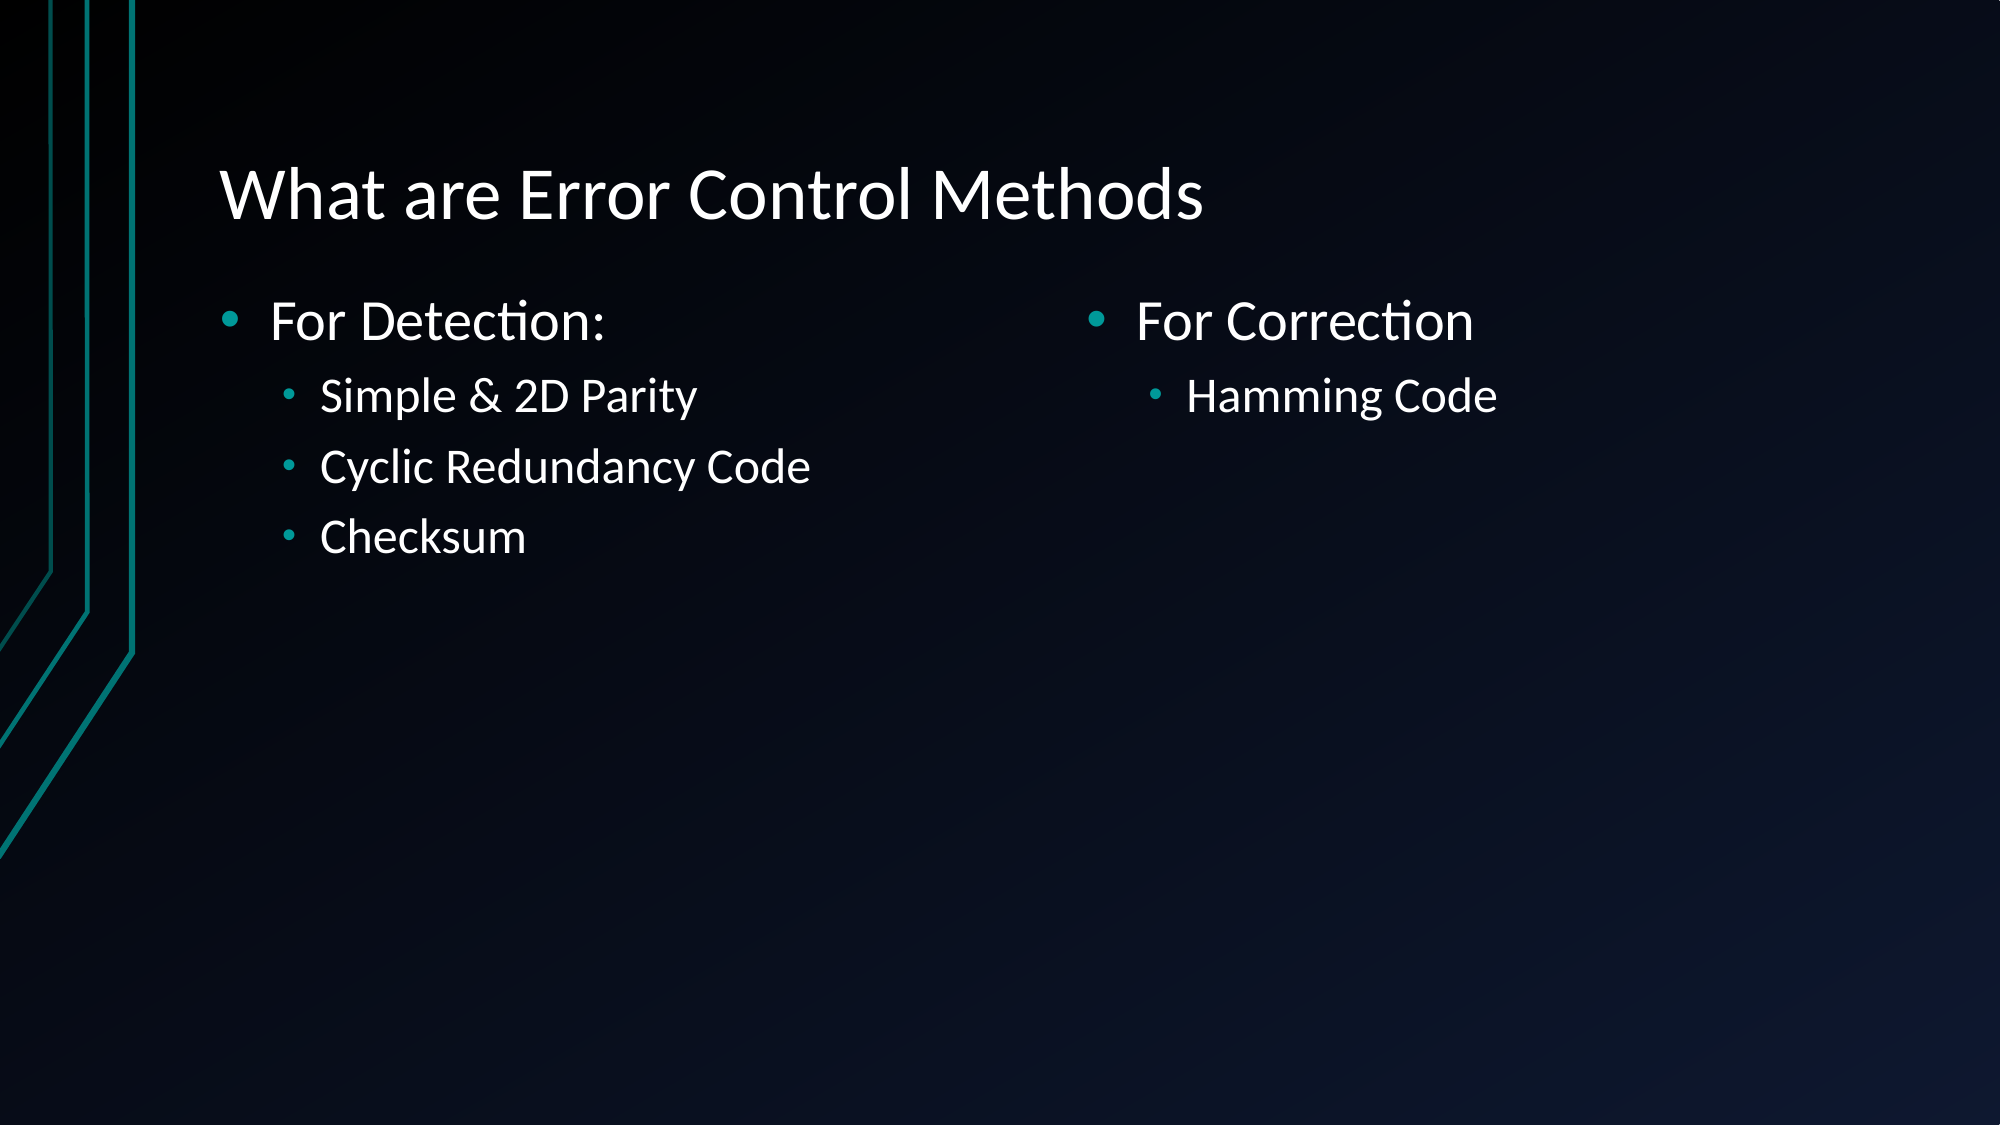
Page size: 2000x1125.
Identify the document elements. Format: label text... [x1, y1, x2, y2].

list For Correction Hamming Code [1066, 279, 1900, 1013]
list For Detection: Simple & 2D Parity Cyclic Redundancy Code Checksum [199, 279, 1033, 1013]
title What are Error Control Methods [199, 45, 1900, 246]
